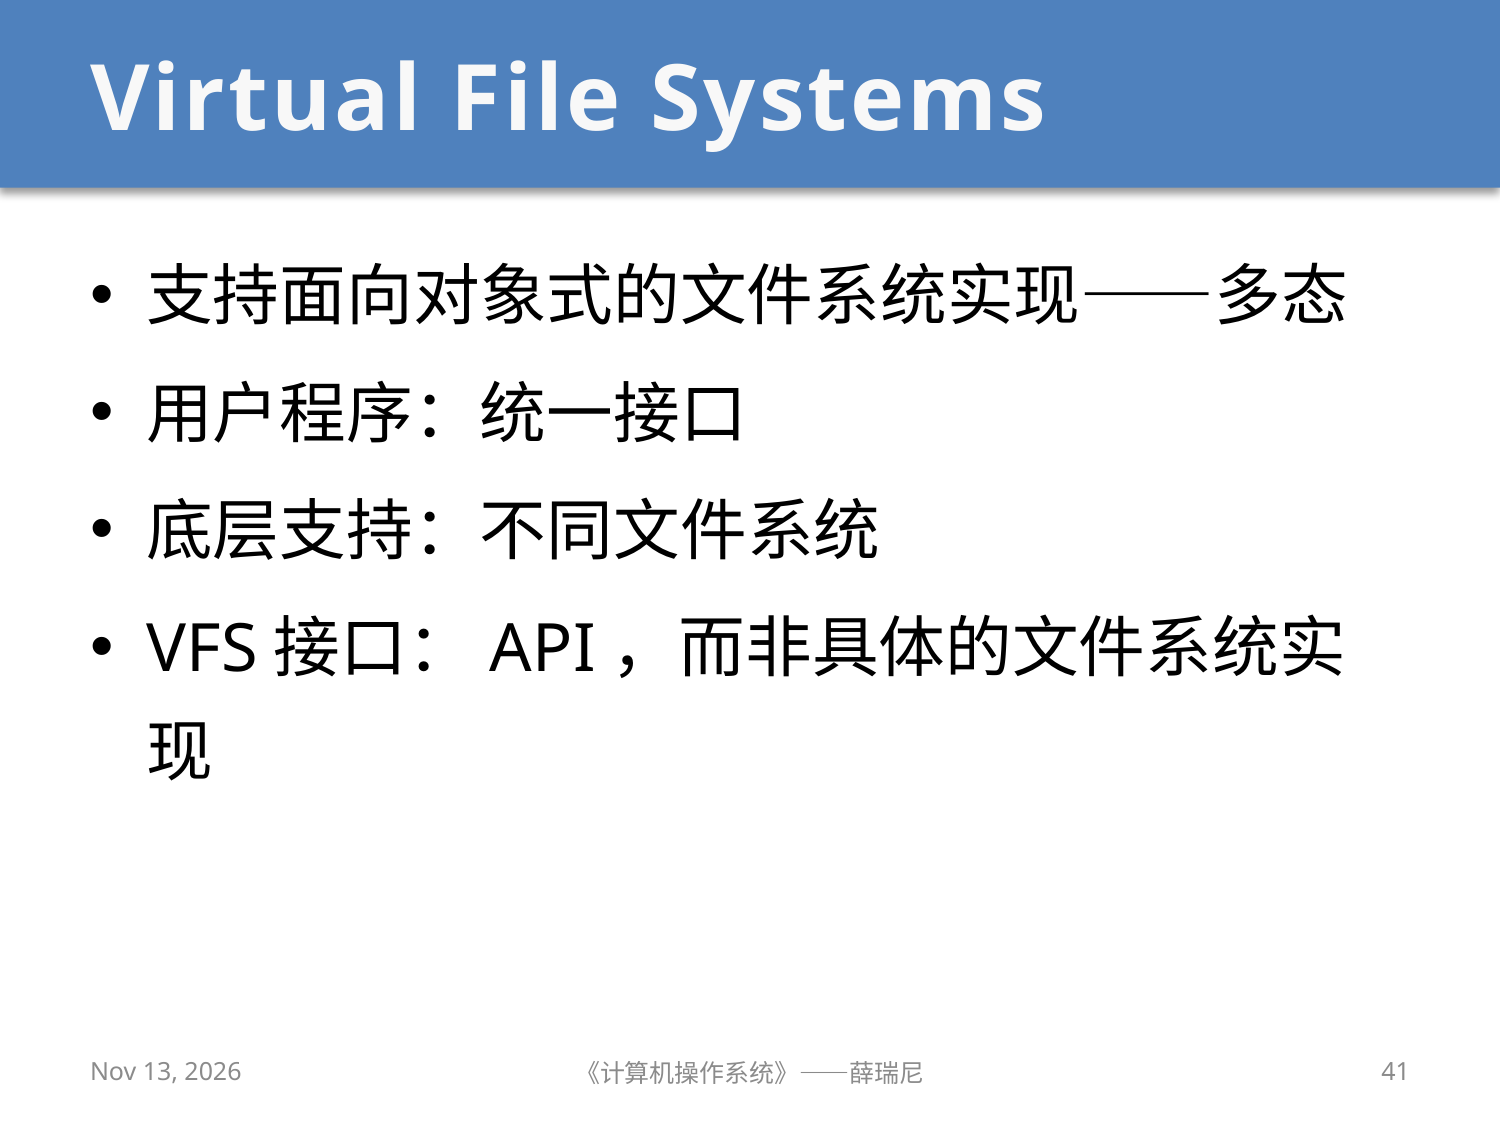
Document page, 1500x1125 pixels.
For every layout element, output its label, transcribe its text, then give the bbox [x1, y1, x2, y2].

footer 《计算机操作系统》——薛瑞尼 [512, 1042, 988, 1103]
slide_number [75, 1042, 425, 1103]
slide_number 41 [1074, 1042, 1425, 1103]
title Virtual File Systems [75, 0, 1425, 188]
list 支持面向对象式的文件系统实现——多态 用户程序：统一接口 底层支持：不同文件系统 VFS接口：API，而非具体的文件系统实现 [75, 221, 1425, 1021]
